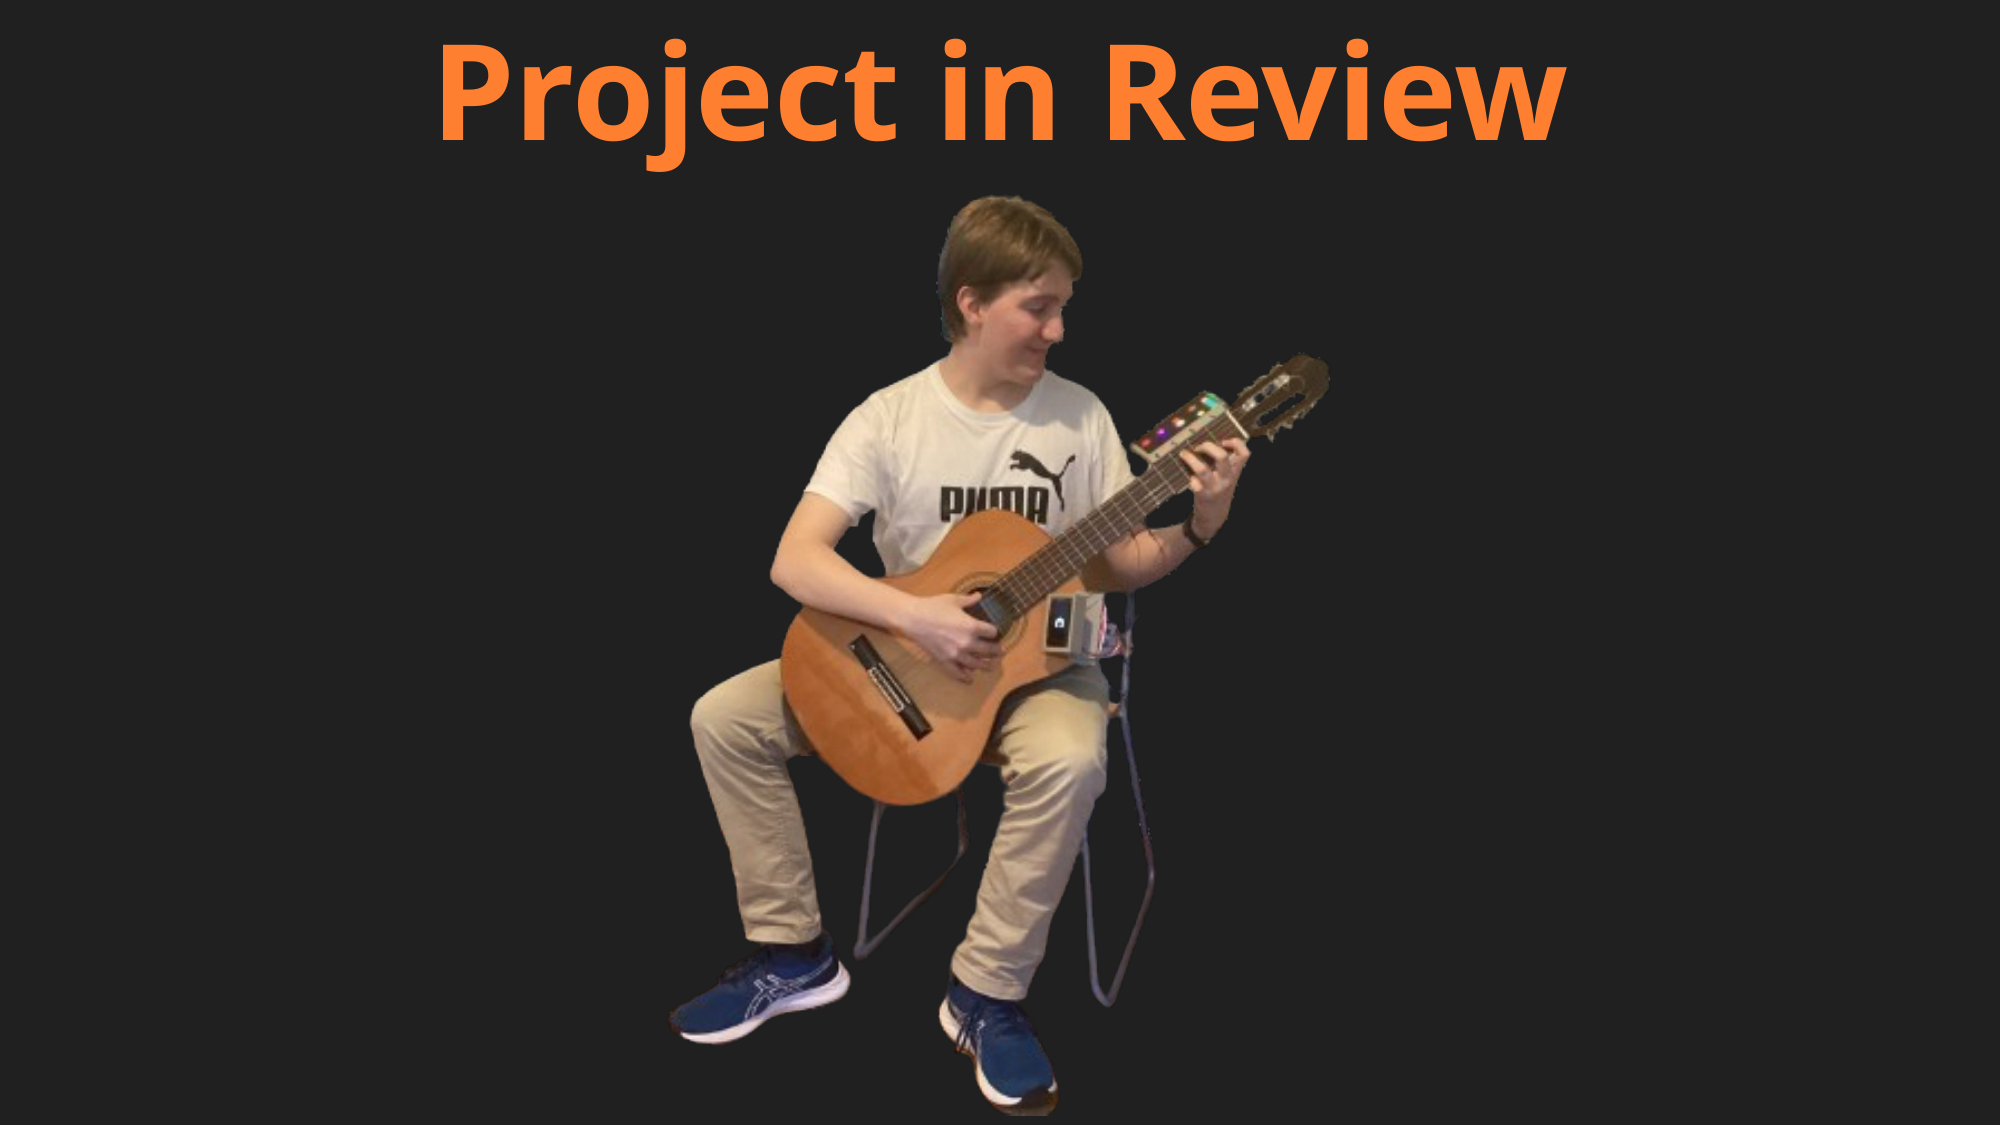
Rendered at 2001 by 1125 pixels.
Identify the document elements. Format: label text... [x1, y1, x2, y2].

text_box Project in Review [0, 0, 2000, 174]
picture [639, 150, 1361, 1117]
